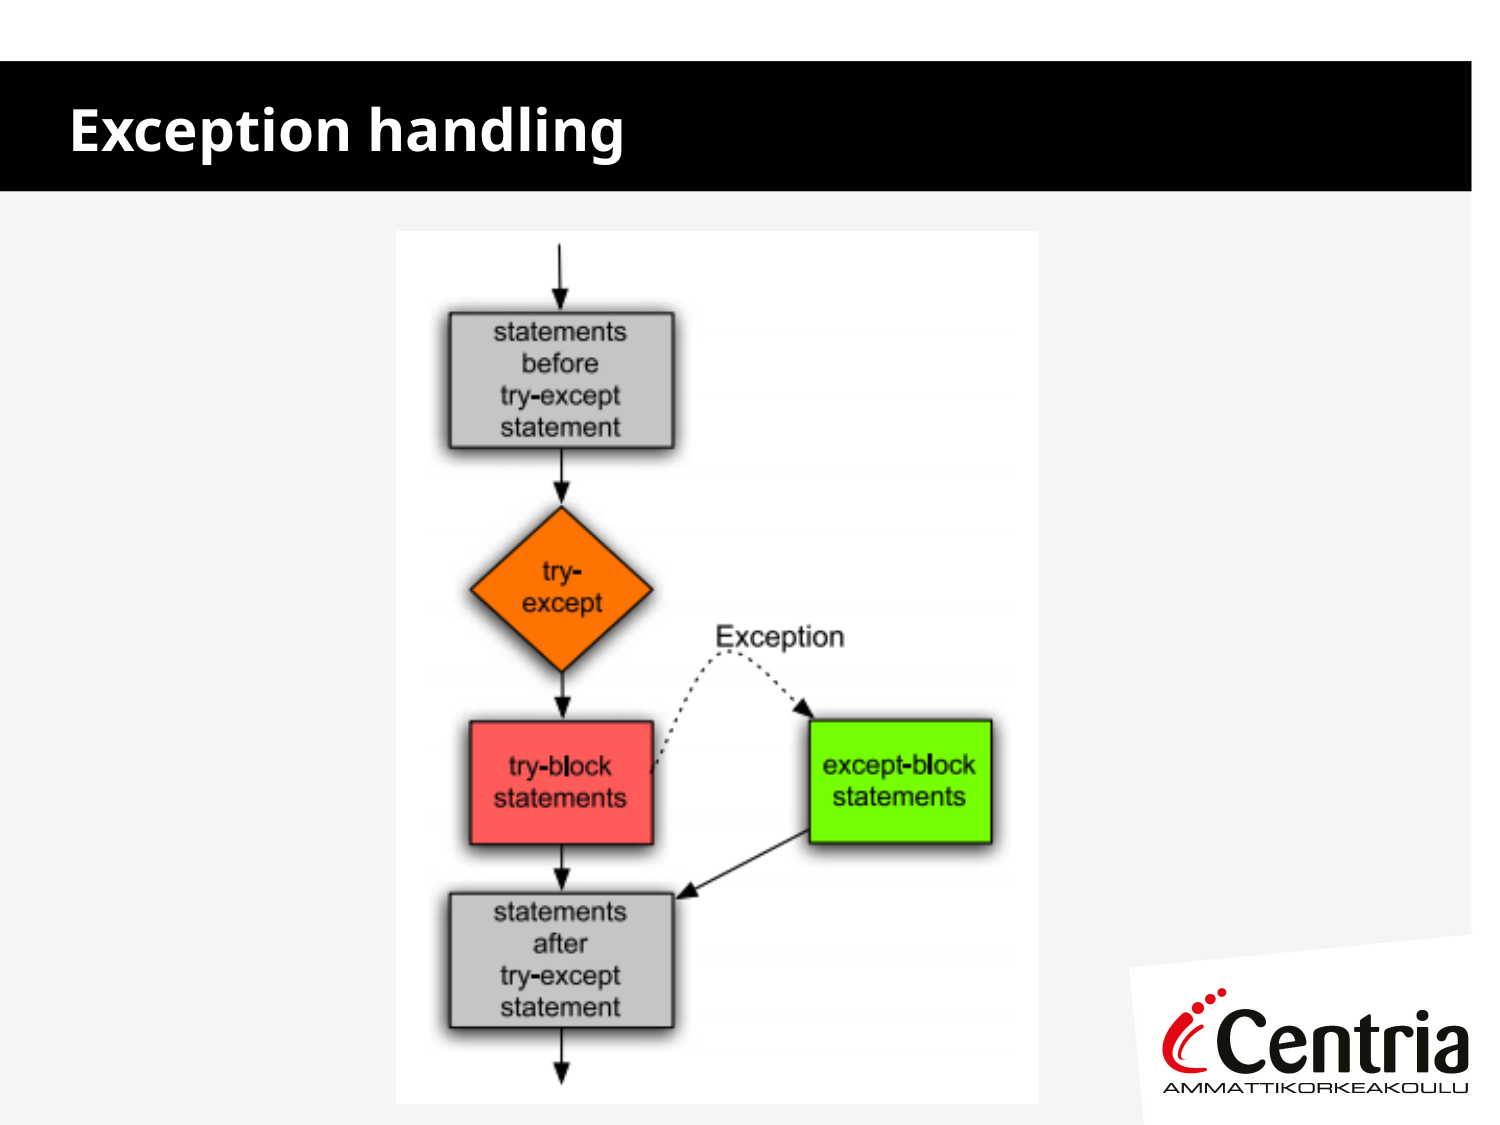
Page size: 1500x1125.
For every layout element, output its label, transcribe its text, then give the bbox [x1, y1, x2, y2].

picture [0, 0, 1500, 1125]
text_box Exception handling [54, 65, 1462, 172]
